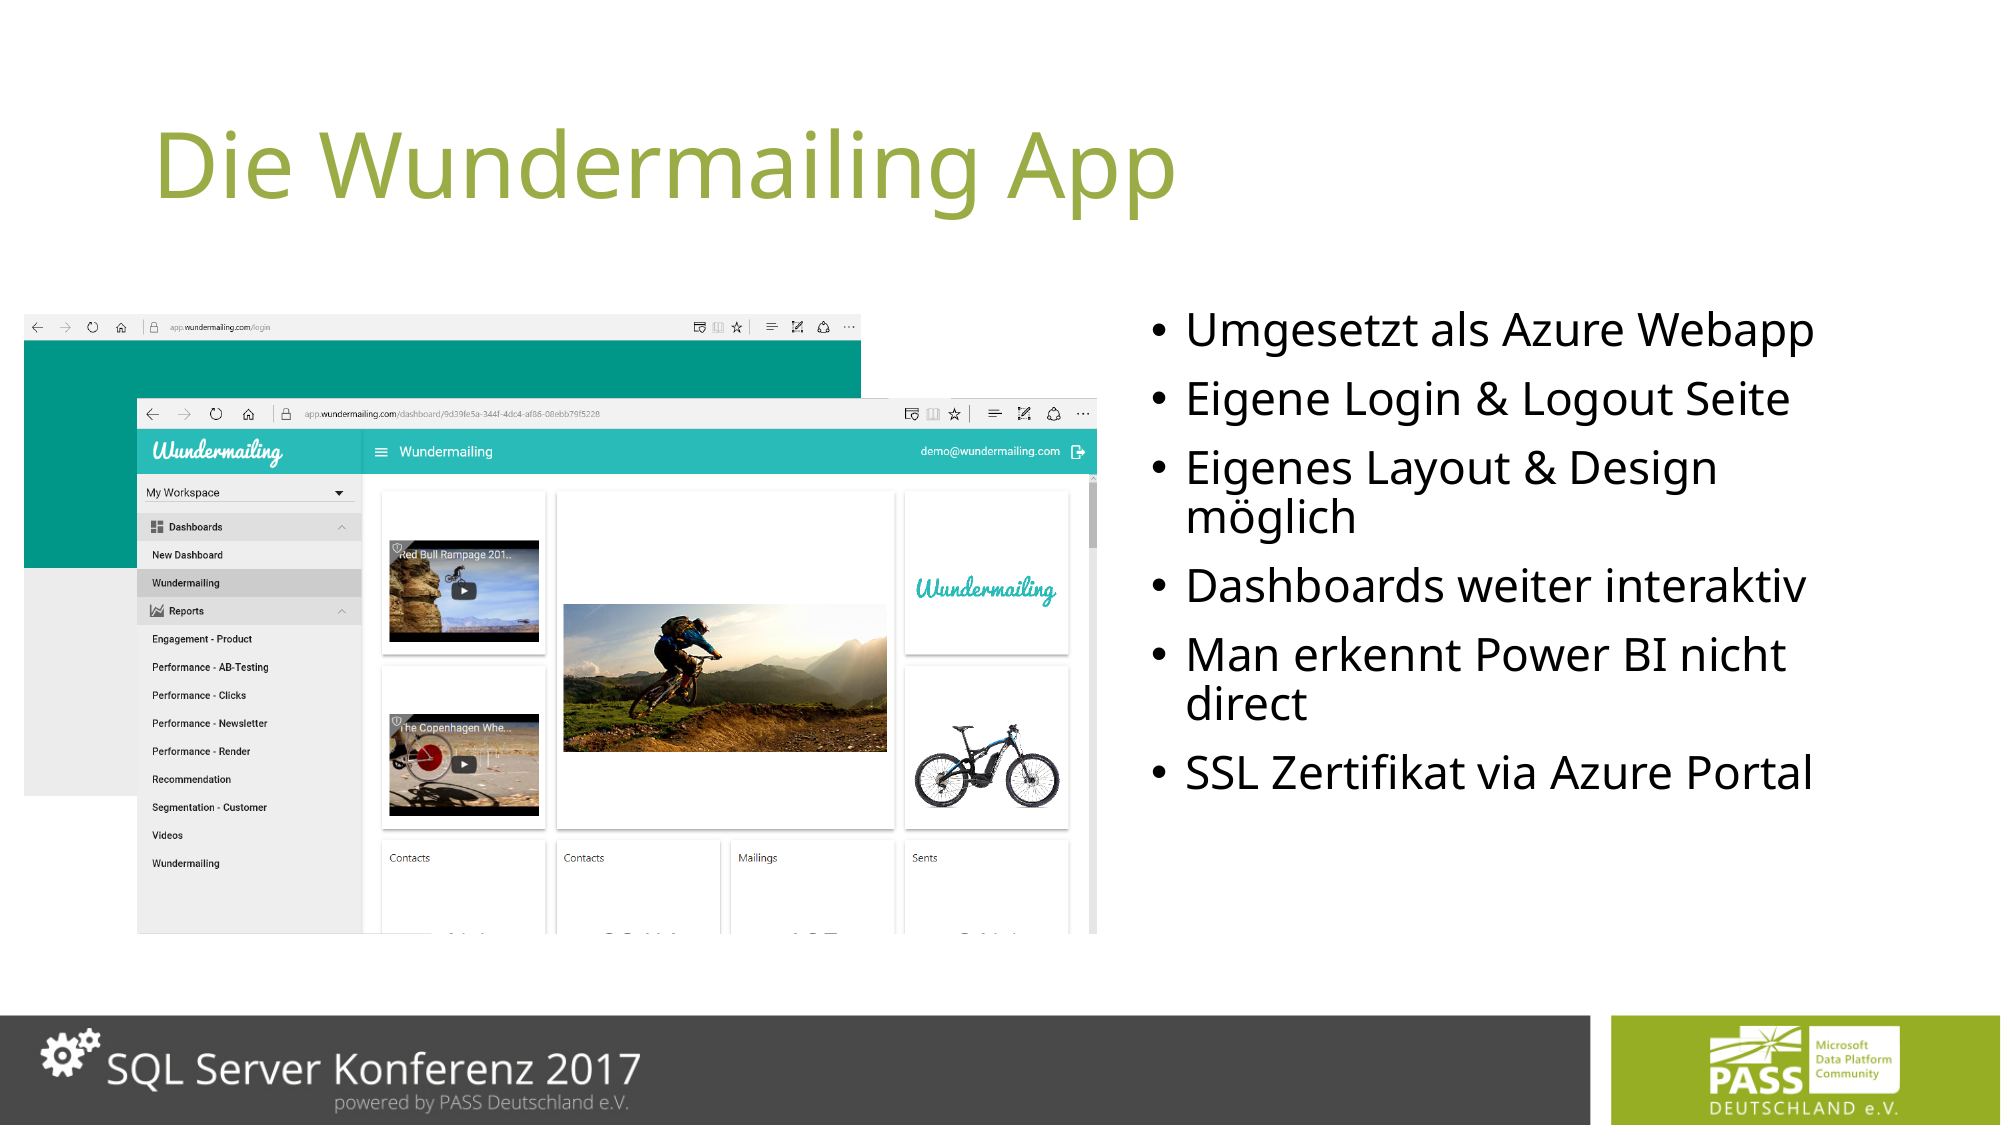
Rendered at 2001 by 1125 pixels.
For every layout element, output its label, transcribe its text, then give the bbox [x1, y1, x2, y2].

title Die Wundermailing App [137, 59, 1863, 278]
picture [0, 0, 2001, 1125]
list Umgesetzt als Azure Webapp Eigene Login & Logout Seite Eigenes Layout & Design möglich Dashboards weiter interaktiv Man erkennt Power BI nicht direct SSL Zertifikat via Azure Portal [1135, 299, 1863, 954]
